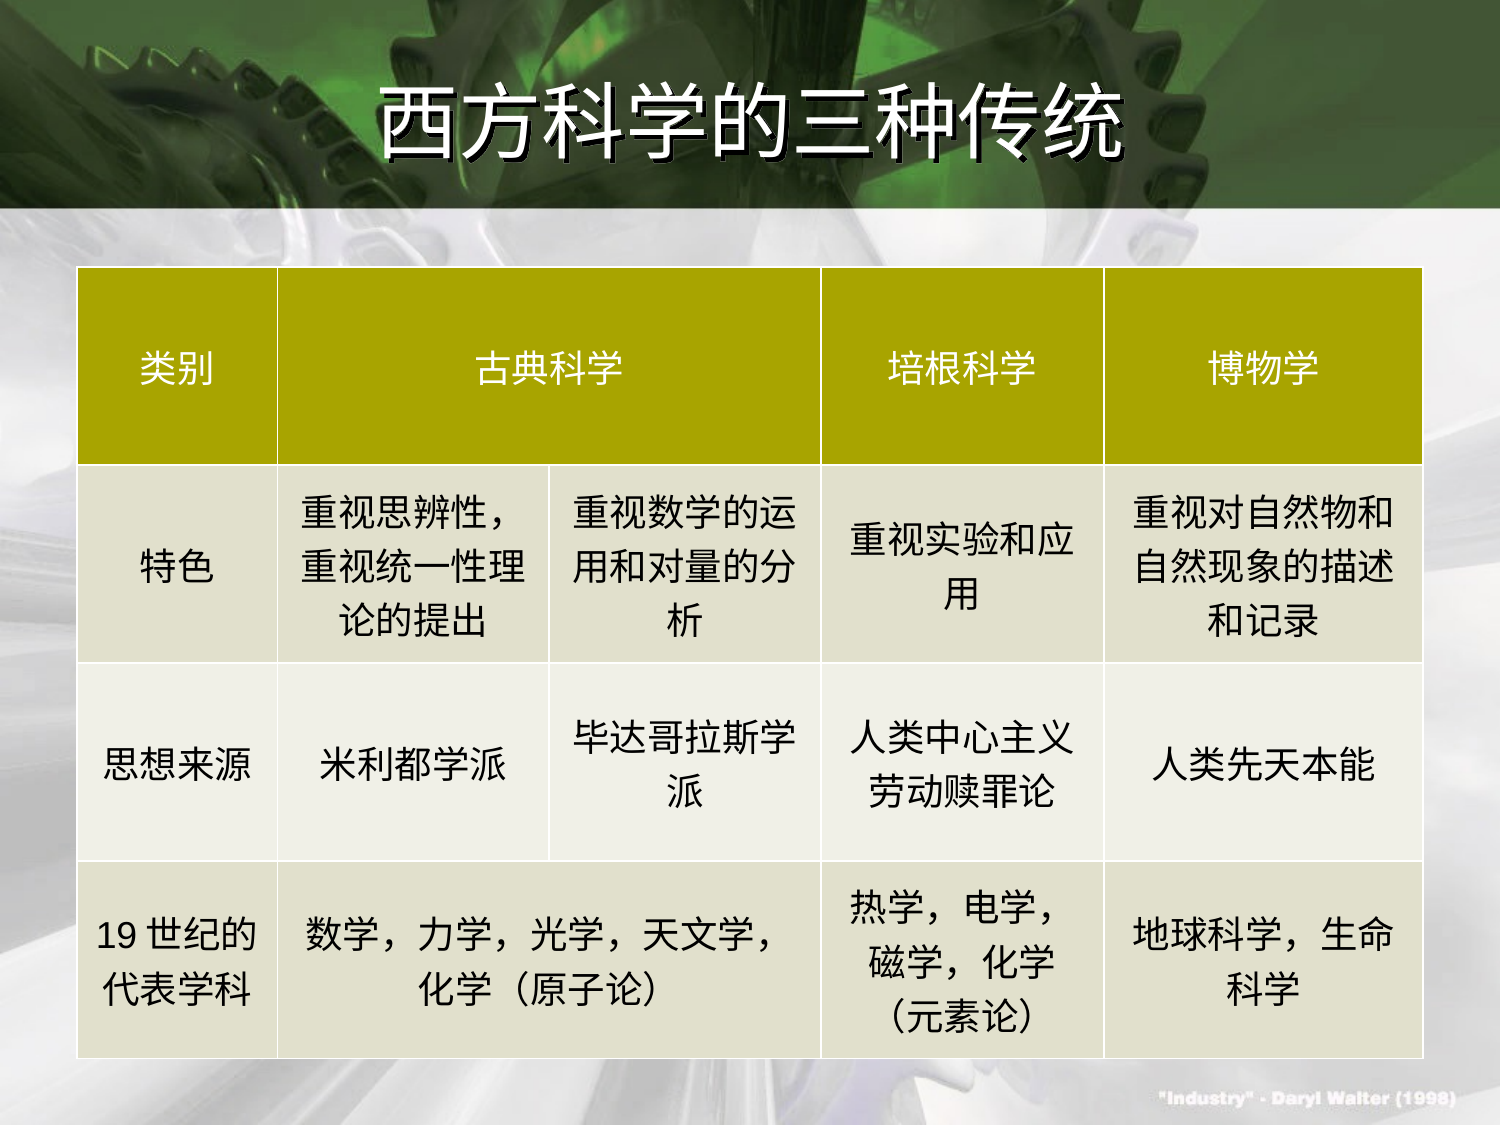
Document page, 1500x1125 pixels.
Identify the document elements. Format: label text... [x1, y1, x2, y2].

table_header 类别 [78, 268, 277, 464]
table_cell 重视思辨性，重视统一性理论的提出 [278, 466, 548, 662]
title 西方科学的三种传统 [112, 24, 1388, 213]
table_cell 毕达哥拉斯学派 [550, 664, 820, 860]
table_cell 思想来源 [78, 664, 277, 860]
table_cell 地球科学，生命科学 [1105, 862, 1422, 1058]
table_header 古典科学 [278, 268, 820, 464]
table_cell 数学，力学，光学，天文学，化学（原子论） [278, 862, 820, 1058]
table_cell 19世纪的代表学科 [78, 862, 277, 1058]
table_cell 重视对自然物和自然现象的描述和记录 [1105, 466, 1422, 662]
table_cell 特色 [78, 466, 277, 662]
picture [0, 0, 1500, 1125]
table_cell 米利都学派 [278, 664, 548, 860]
table_cell 重视数学的运用和对量的分析 [550, 466, 820, 662]
table_cell 热学，电学，磁学，化学（元素论） [822, 862, 1103, 1058]
table_cell 人类中心主义 劳动赎罪论 [822, 664, 1103, 860]
table_header 培根科学 [822, 268, 1103, 464]
table_cell 人类先天本能 [1105, 664, 1422, 860]
table_cell 重视实验和应用 [822, 466, 1103, 662]
table_header 博物学 [1105, 268, 1422, 464]
